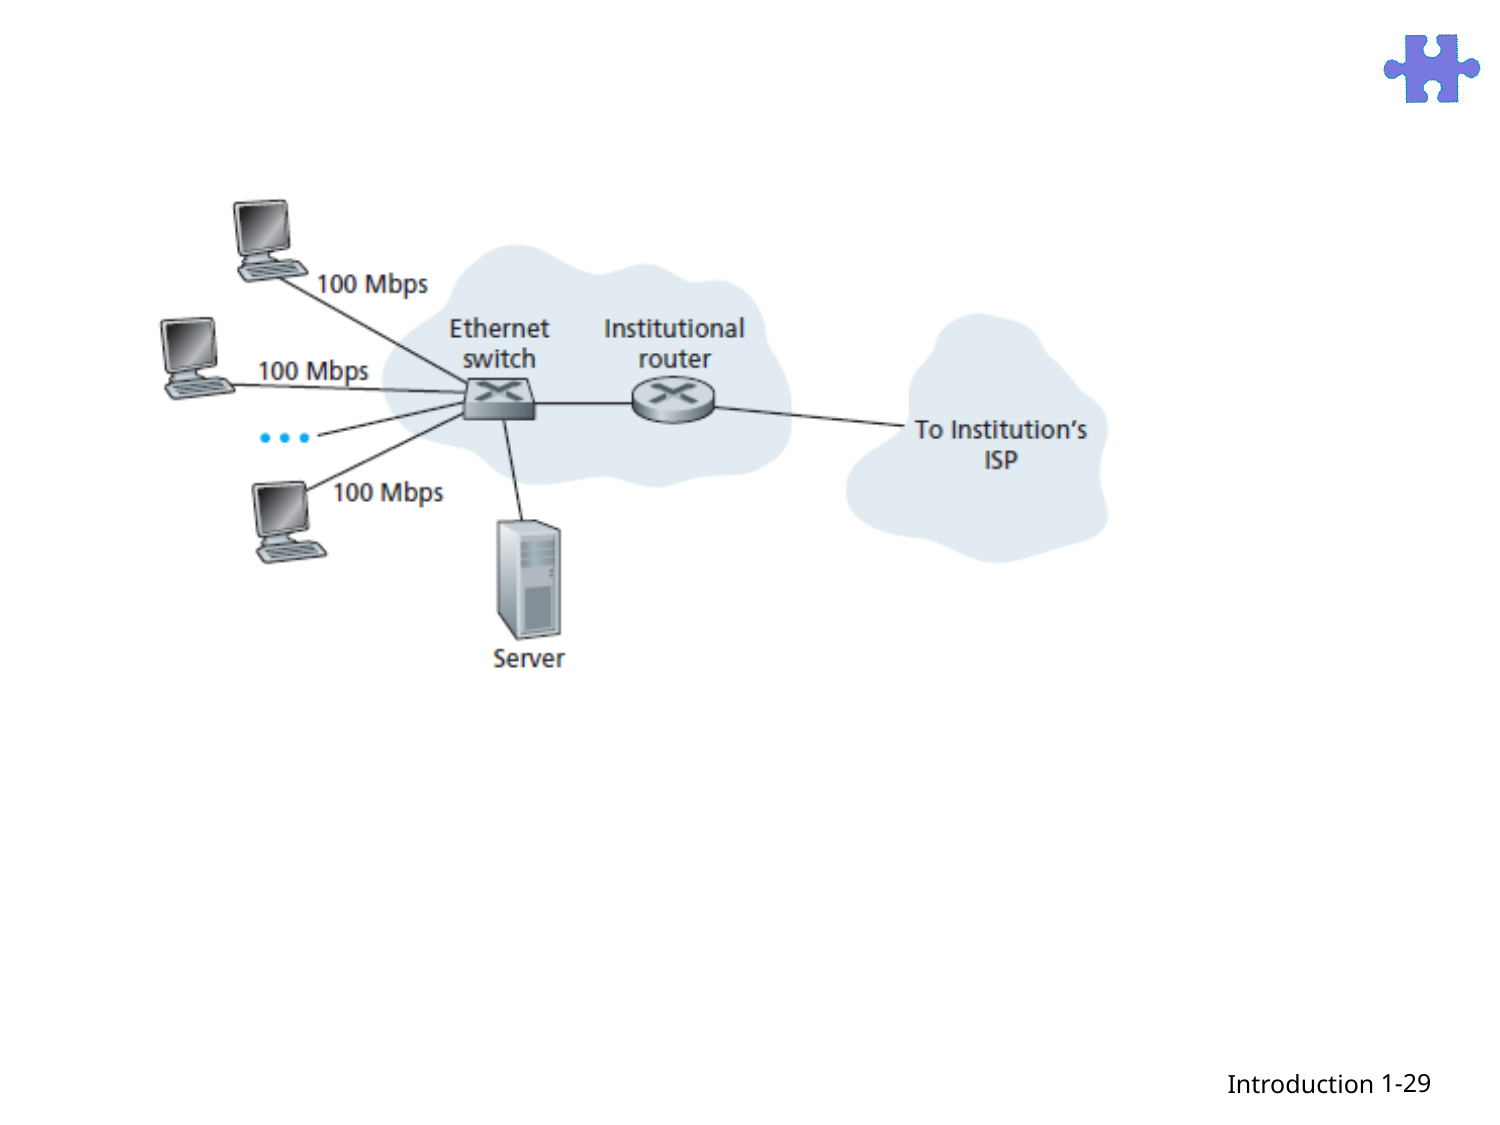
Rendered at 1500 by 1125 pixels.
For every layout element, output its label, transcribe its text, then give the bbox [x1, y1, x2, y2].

slide_number 1-29 [1365, 1060, 1477, 1106]
footer Introduction [914, 1060, 1390, 1108]
picture [147, 172, 1164, 688]
picture [1360, 0, 1500, 140]
